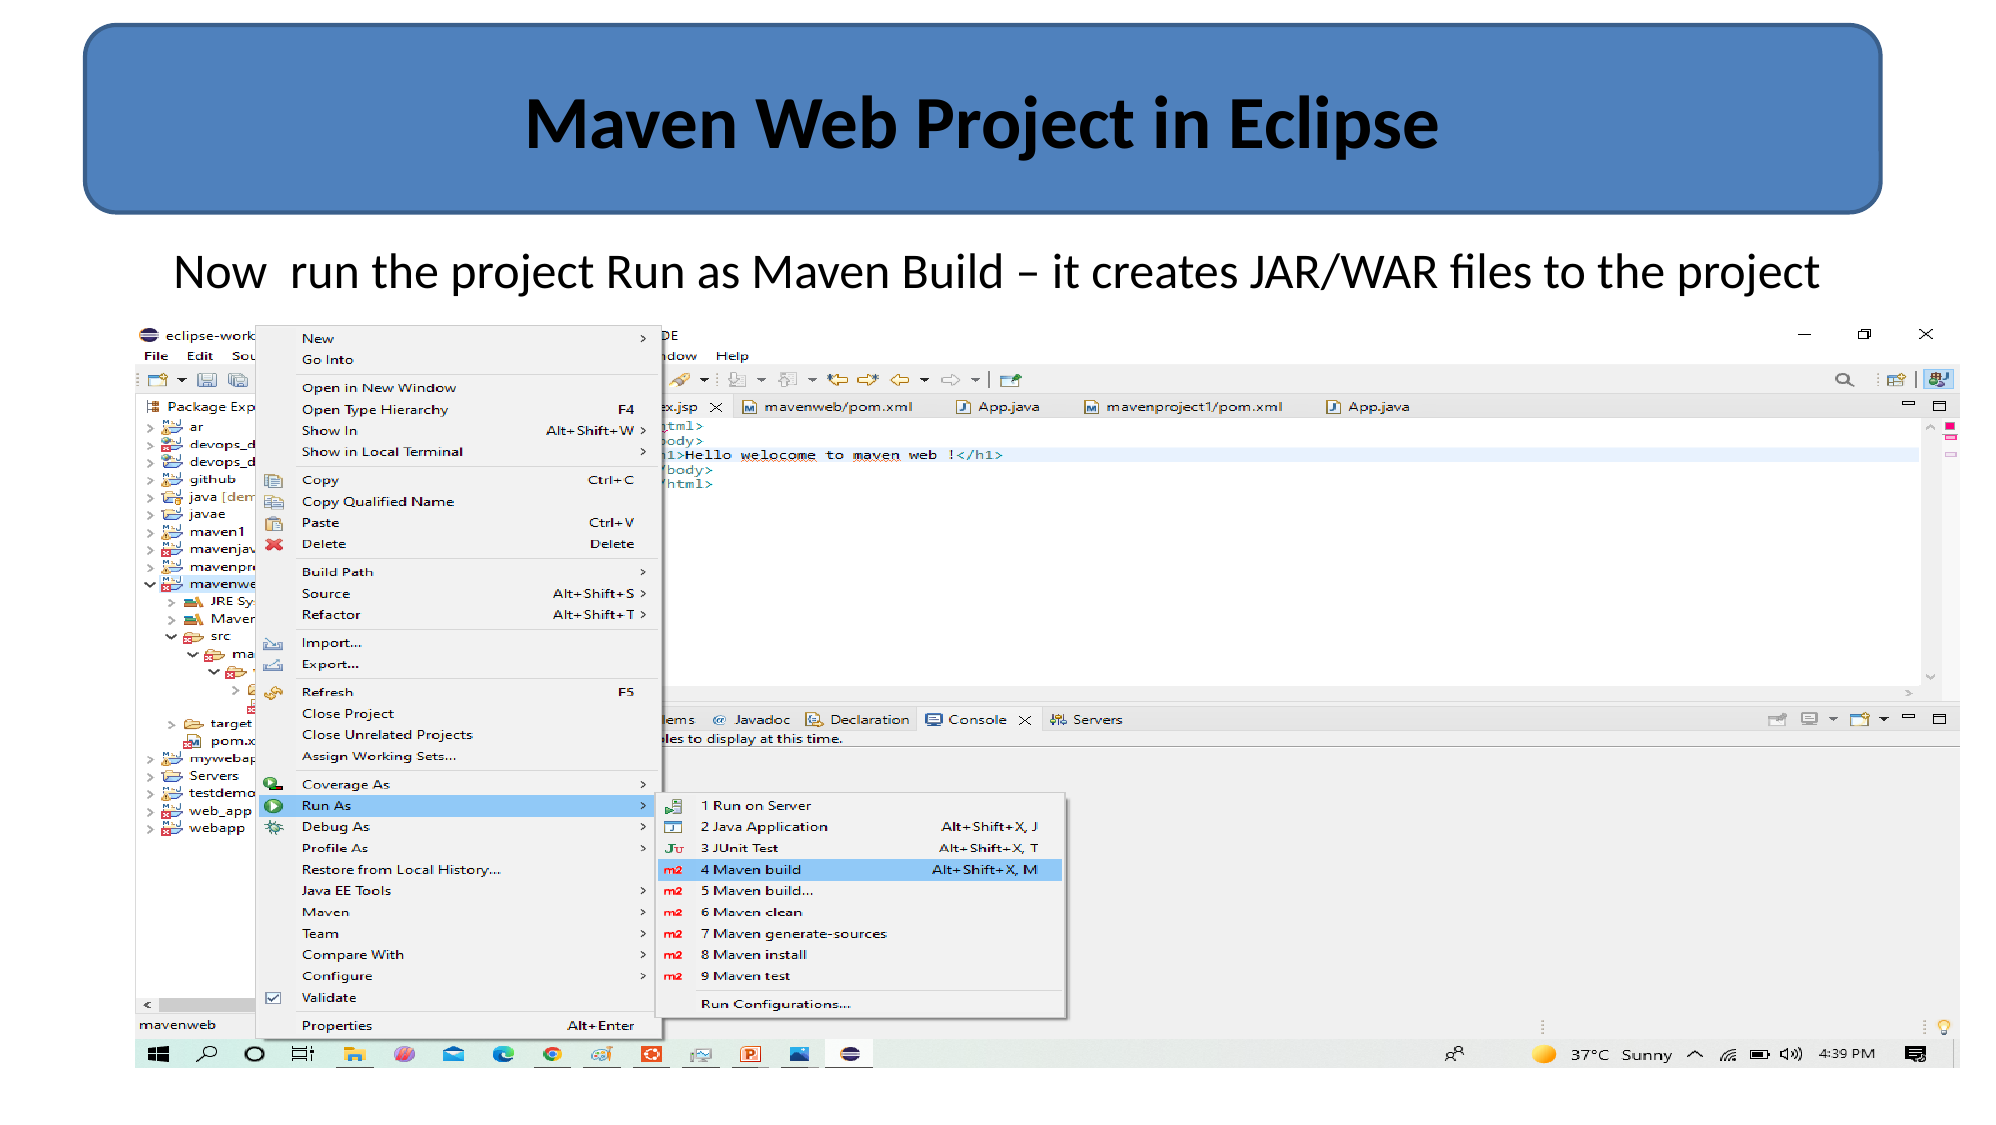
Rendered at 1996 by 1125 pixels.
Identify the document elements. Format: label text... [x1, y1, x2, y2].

title Now run the project Run as Maven Build – it creates JAR/WAR files to the project [99, 212, 1896, 325]
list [134, 324, 1961, 1068]
text_box Maven Web Project in Eclipse [82, 22, 1883, 215]
